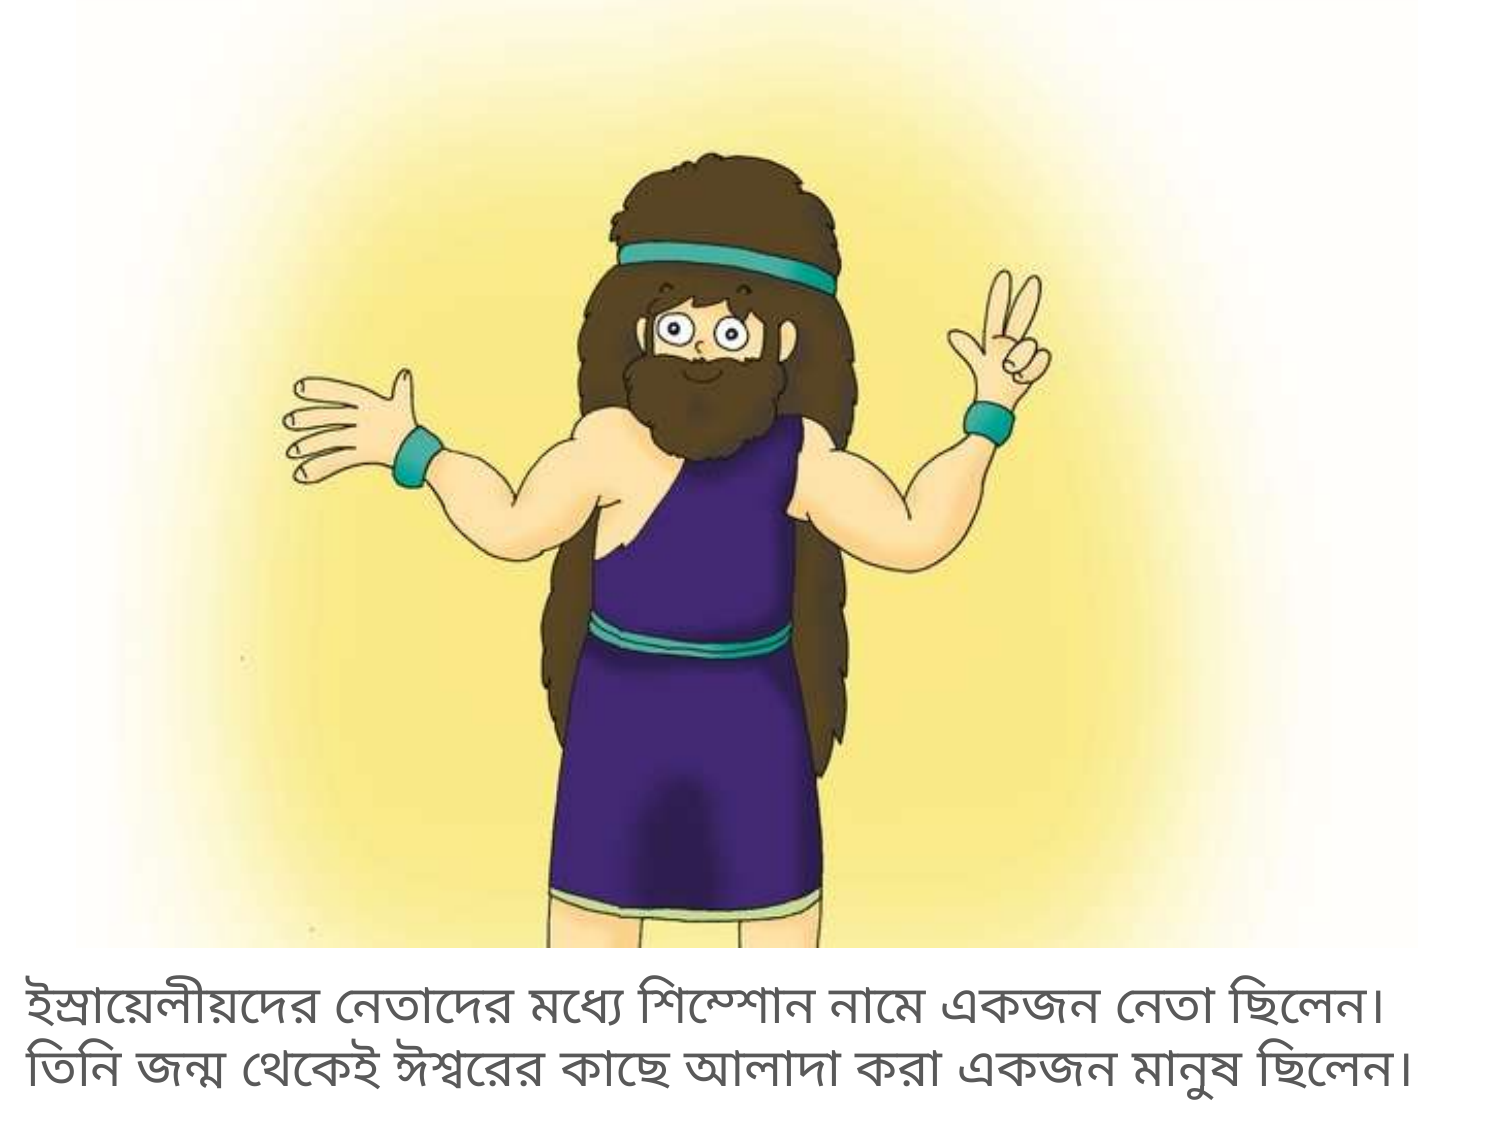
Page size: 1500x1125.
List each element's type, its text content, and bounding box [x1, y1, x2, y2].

picture [76, 0, 1418, 948]
text_box ইস্রায়েলীয়দের নেতাদের মধ্যে শিম্শোন নামে একজন নেতা ছিলেন। তিনি জন্ম থেকেই ঈশ্বরের কাছে আলাদা করা একজন মানুষ ছিলেন। [11, 964, 1483, 1104]
